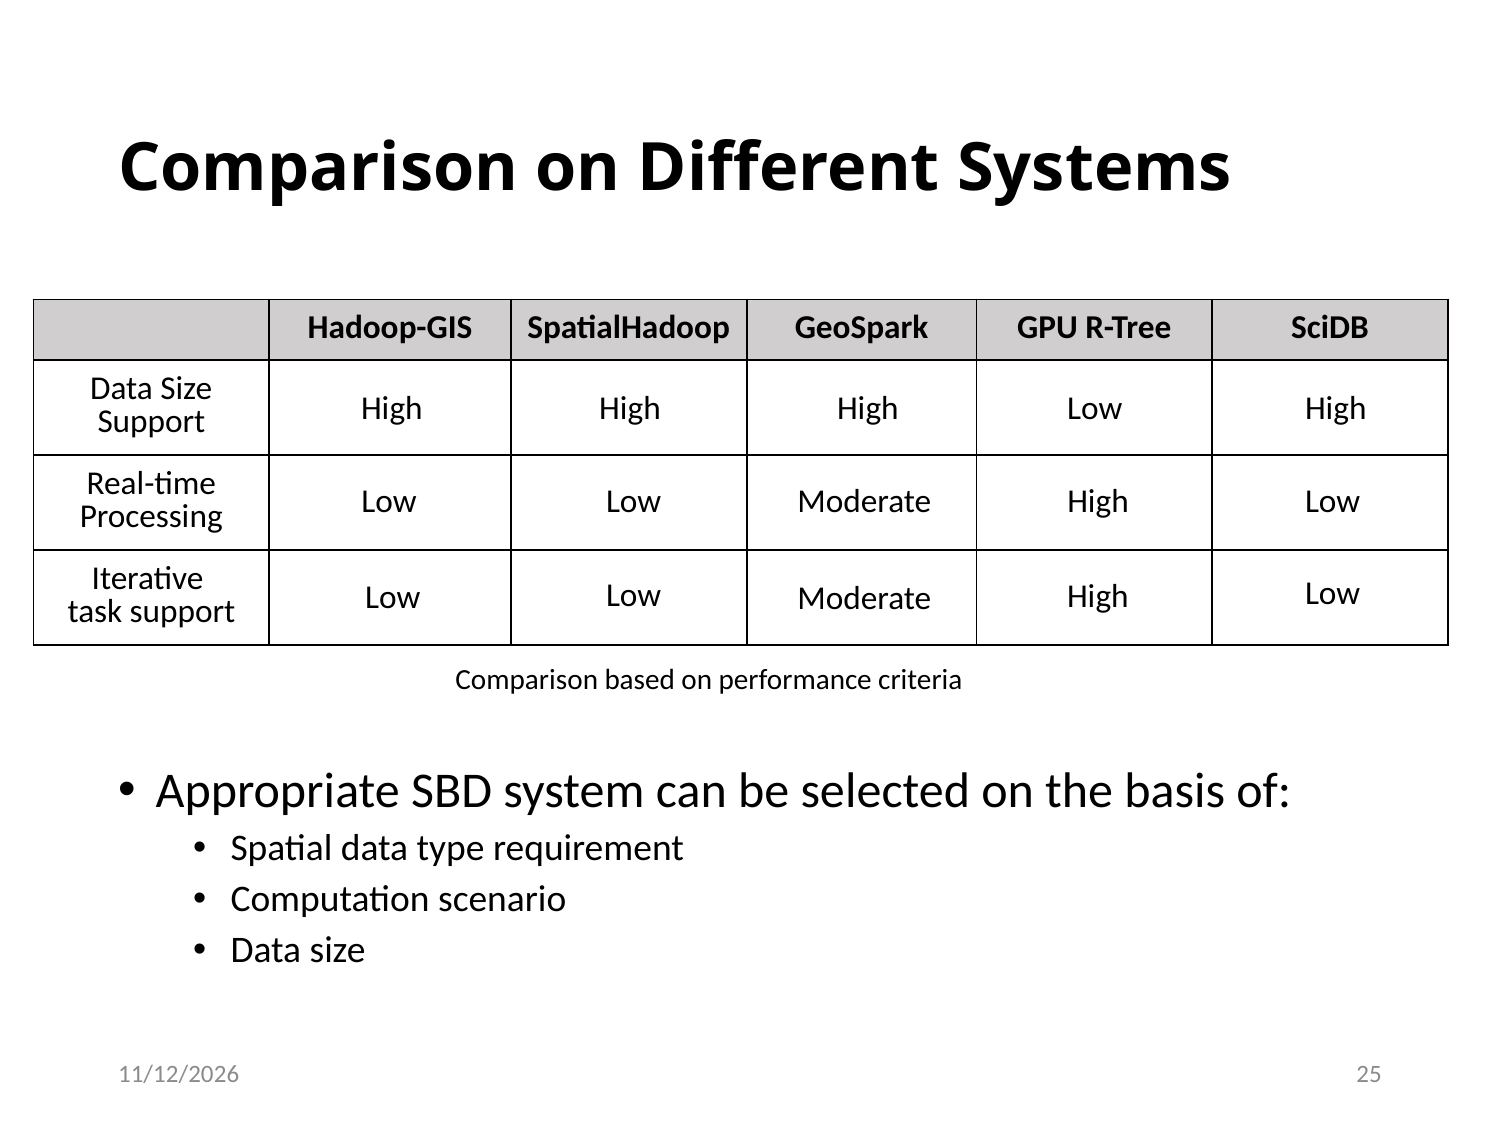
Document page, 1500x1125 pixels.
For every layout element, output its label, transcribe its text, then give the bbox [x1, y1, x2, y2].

table_header SpatialHadoop [512, 300, 746, 359]
table_cell [1213, 361, 1447, 454]
table_cell [977, 551, 1211, 644]
text_box Low [1290, 563, 1385, 619]
table_cell [977, 456, 1211, 549]
text_box Comparison based on performance criteria [440, 653, 1215, 703]
table_cell Real-time Processing [34, 456, 268, 549]
text_box High [1052, 472, 1147, 527]
title Comparison on Different Systems [103, 59, 1397, 278]
text_box Low [350, 568, 445, 623]
table_cell Iterative task support [34, 551, 268, 644]
text_box Low [346, 471, 441, 527]
text_box Moderate [782, 471, 956, 527]
list Appropriate SBD system can be selected on the basis of: Spatial data type requirement Computation scenario Data size [103, 756, 1397, 1014]
table_cell [748, 551, 976, 644]
table_header GeoSpark [748, 300, 976, 359]
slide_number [103, 1042, 441, 1103]
text_box Low [1052, 378, 1147, 434]
table_cell [1213, 456, 1447, 549]
table_cell [270, 361, 510, 454]
table_cell [977, 361, 1211, 454]
text_box Low [591, 471, 686, 527]
table_header SciDB [1213, 300, 1447, 359]
table_cell [1213, 551, 1447, 644]
text_box Low [1290, 471, 1385, 527]
text_box Moderate [782, 568, 956, 624]
text_box High [1290, 378, 1385, 434]
table_header GPU R-Tree [977, 300, 1211, 359]
table_cell [512, 551, 746, 644]
table_cell [270, 456, 510, 549]
table_cell [512, 361, 746, 454]
text_box High [822, 378, 917, 434]
text_box High [584, 378, 679, 434]
table_cell [748, 361, 976, 454]
table_cell [748, 456, 976, 549]
table_header [34, 300, 268, 359]
text_box High [1052, 567, 1147, 622]
text_box High [346, 378, 441, 434]
table_cell Data Size Support [34, 361, 268, 454]
table_cell [512, 456, 746, 549]
table_header Hadoop-GIS [270, 300, 510, 359]
slide_number 25 [1059, 1042, 1397, 1103]
table_cell [270, 551, 510, 644]
text_box Low [591, 565, 686, 621]
